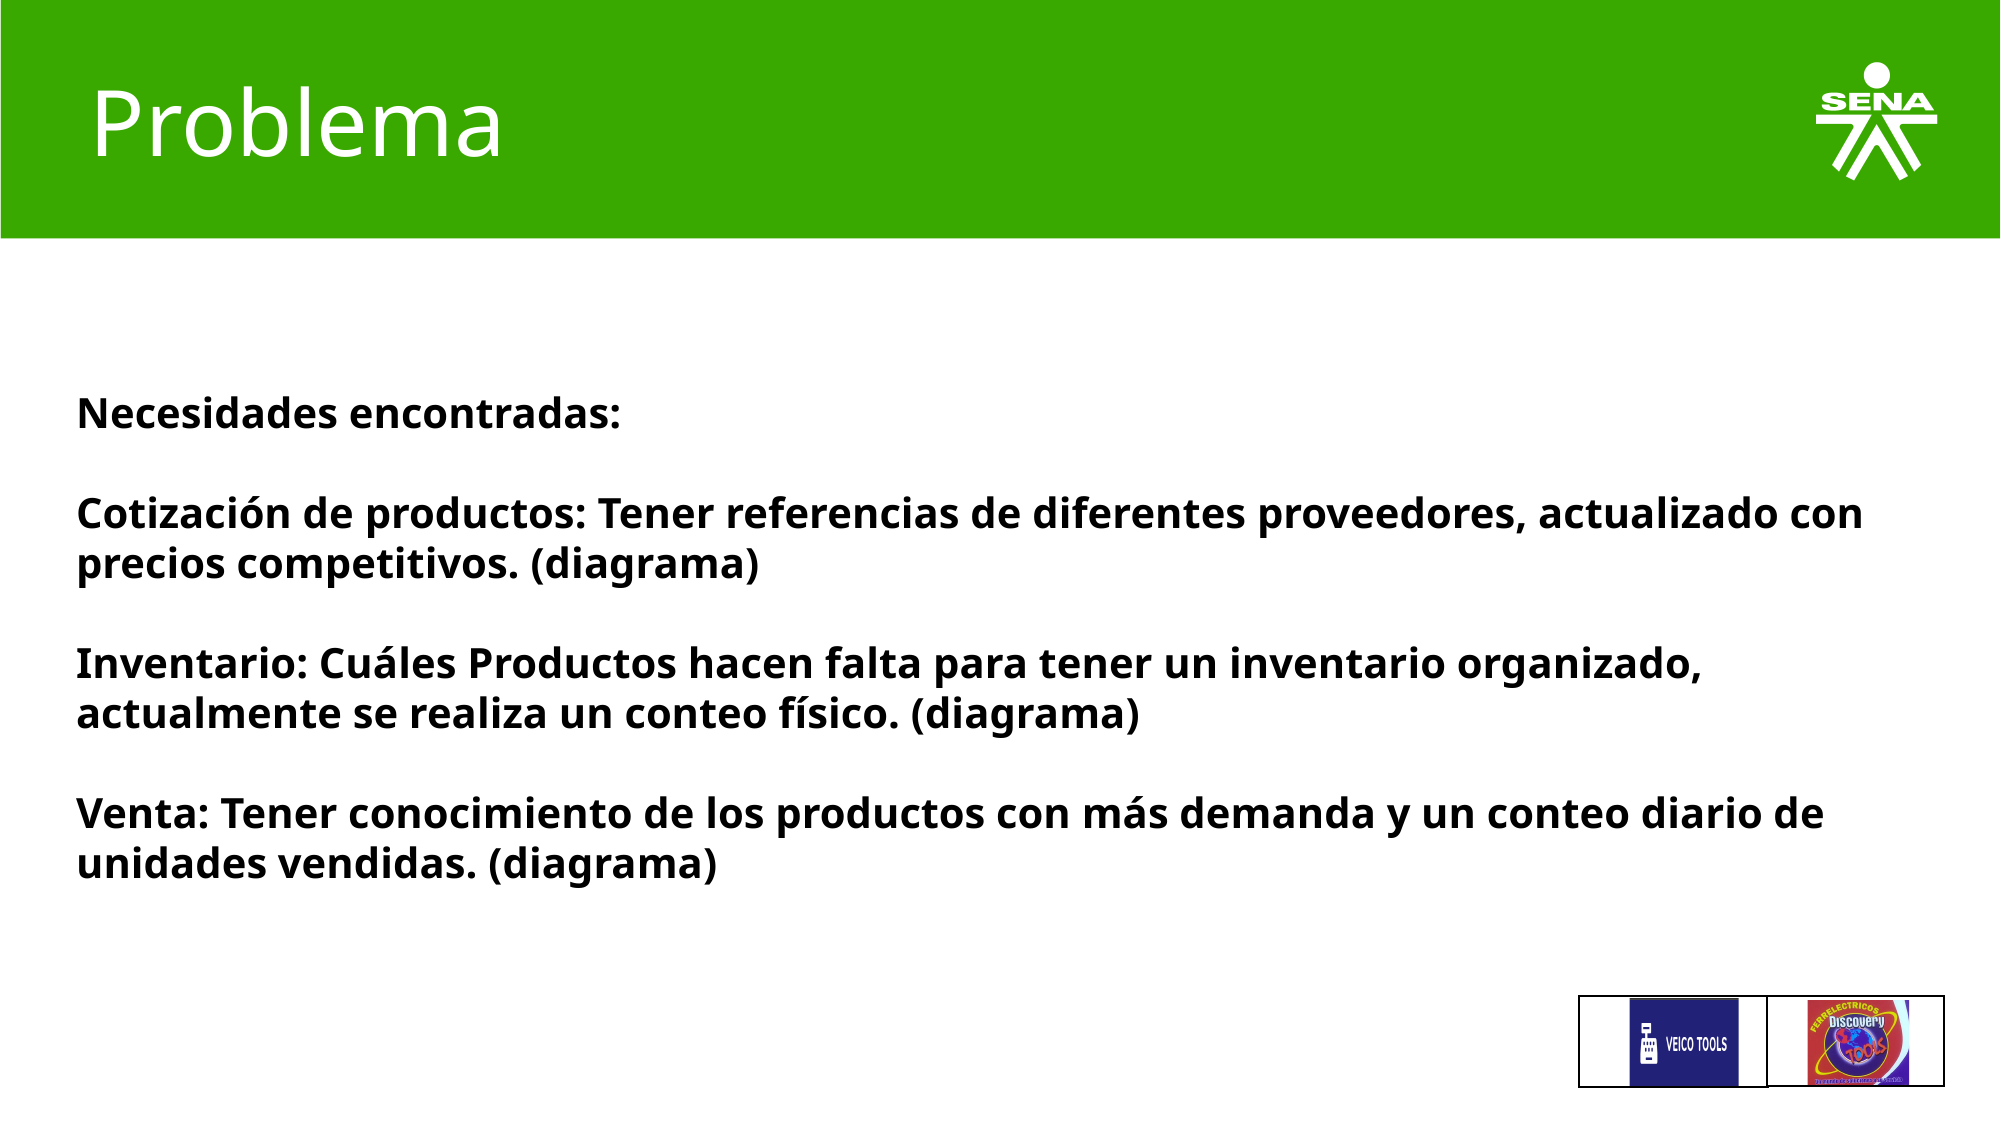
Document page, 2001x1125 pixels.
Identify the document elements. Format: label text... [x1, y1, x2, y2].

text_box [1579, 995, 1945, 1088]
title Problema [74, 18, 1800, 236]
picture [0, 0, 2001, 1125]
text_box Necesidades encontradas: Cotización de productos: Tener referencias de diferentes proveedores, actualizado con precios competitivos. (diagrama) Inventario: Cuáles Productos hacen falta para tener un inventario organizado, actualmente se realiza un conteo físico. (diagrama) Venta: Tener conocimiento de los productos con más demanda y un conteo diario de unidades vendidas. (diagrama) [61, 339, 1939, 935]
